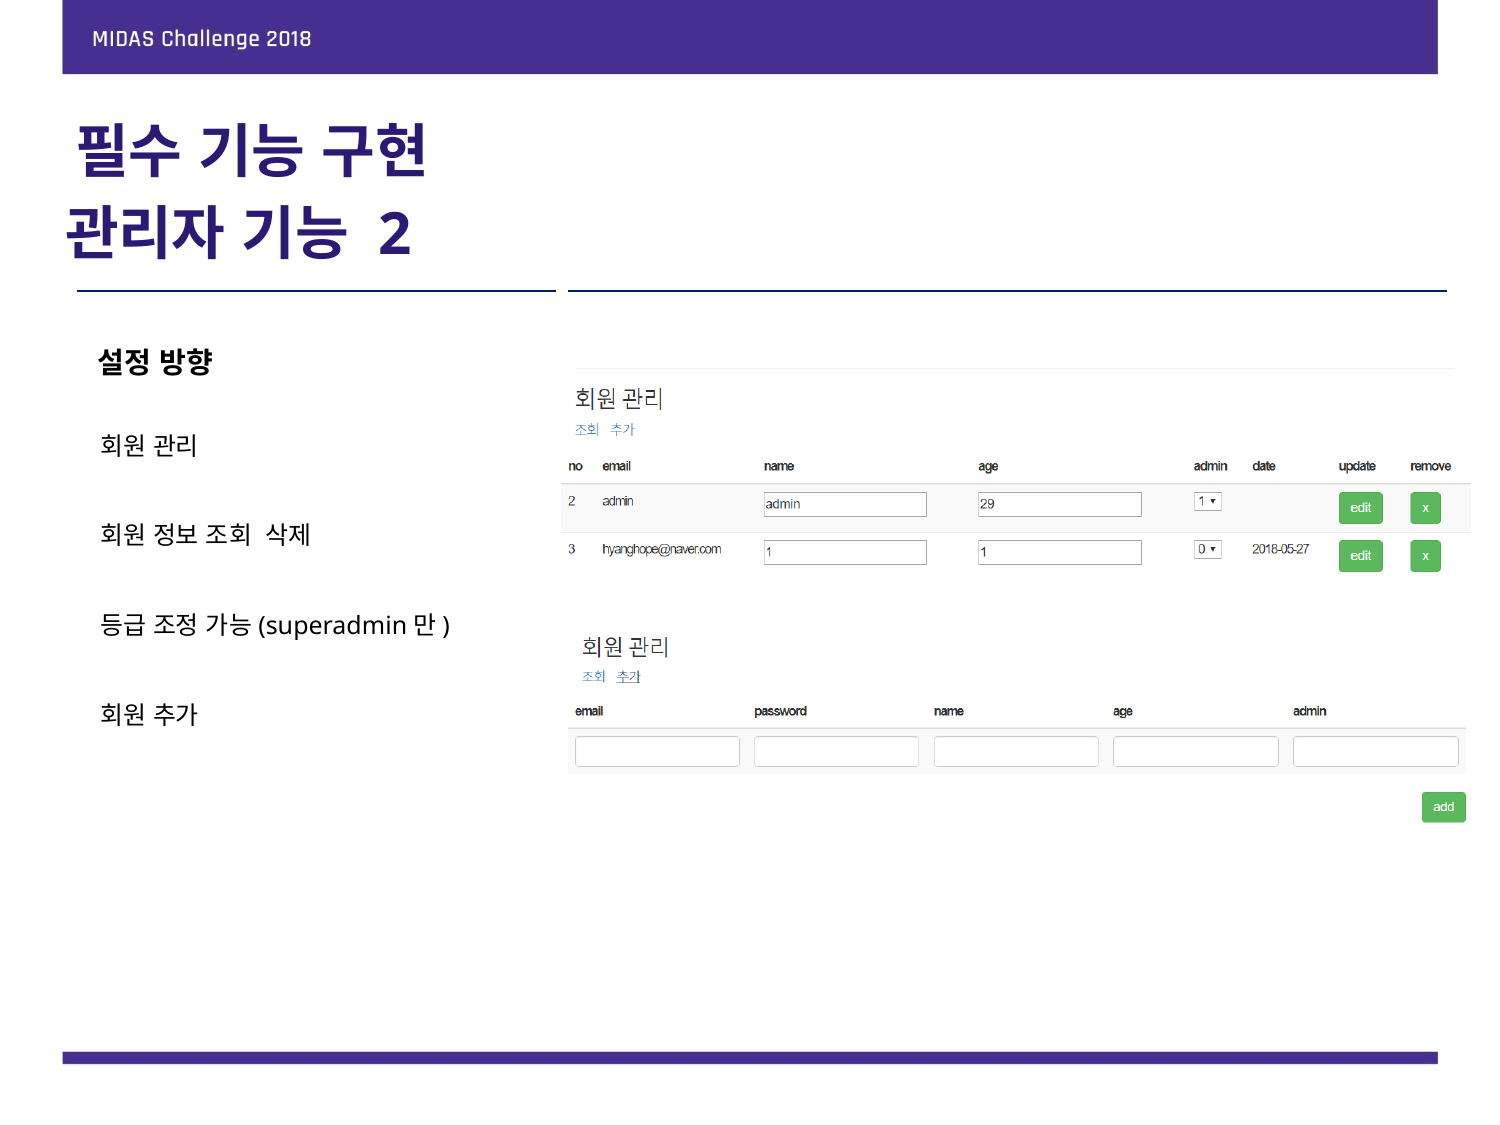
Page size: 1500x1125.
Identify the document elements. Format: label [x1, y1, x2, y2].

picture [0, 0, 1500, 1125]
text_box [76, 290, 1448, 299]
